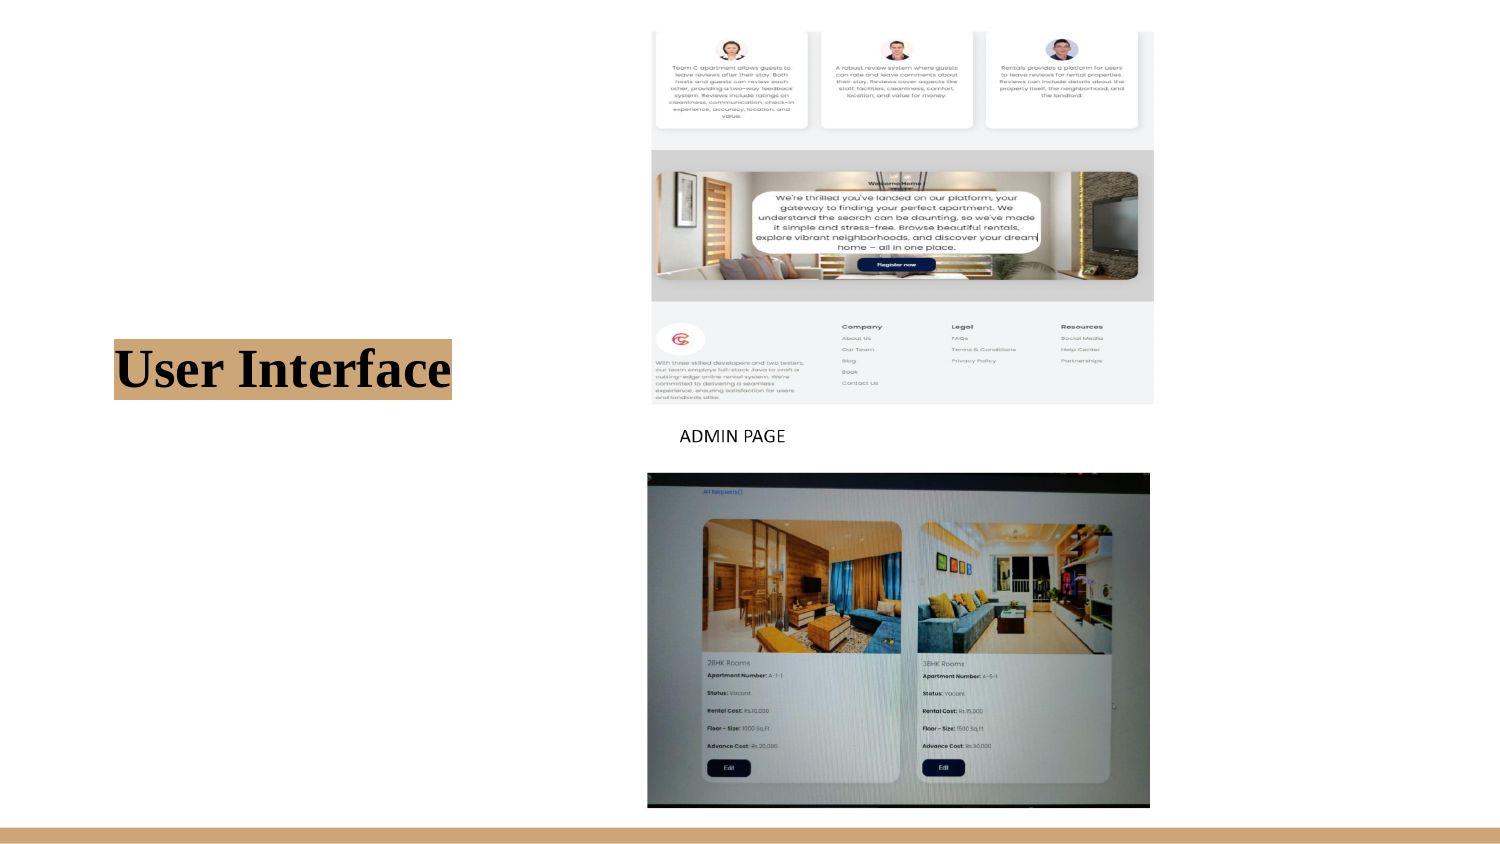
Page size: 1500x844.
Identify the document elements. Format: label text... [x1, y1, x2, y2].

picture [638, 10, 1161, 817]
title User Interface [51, 314, 516, 416]
